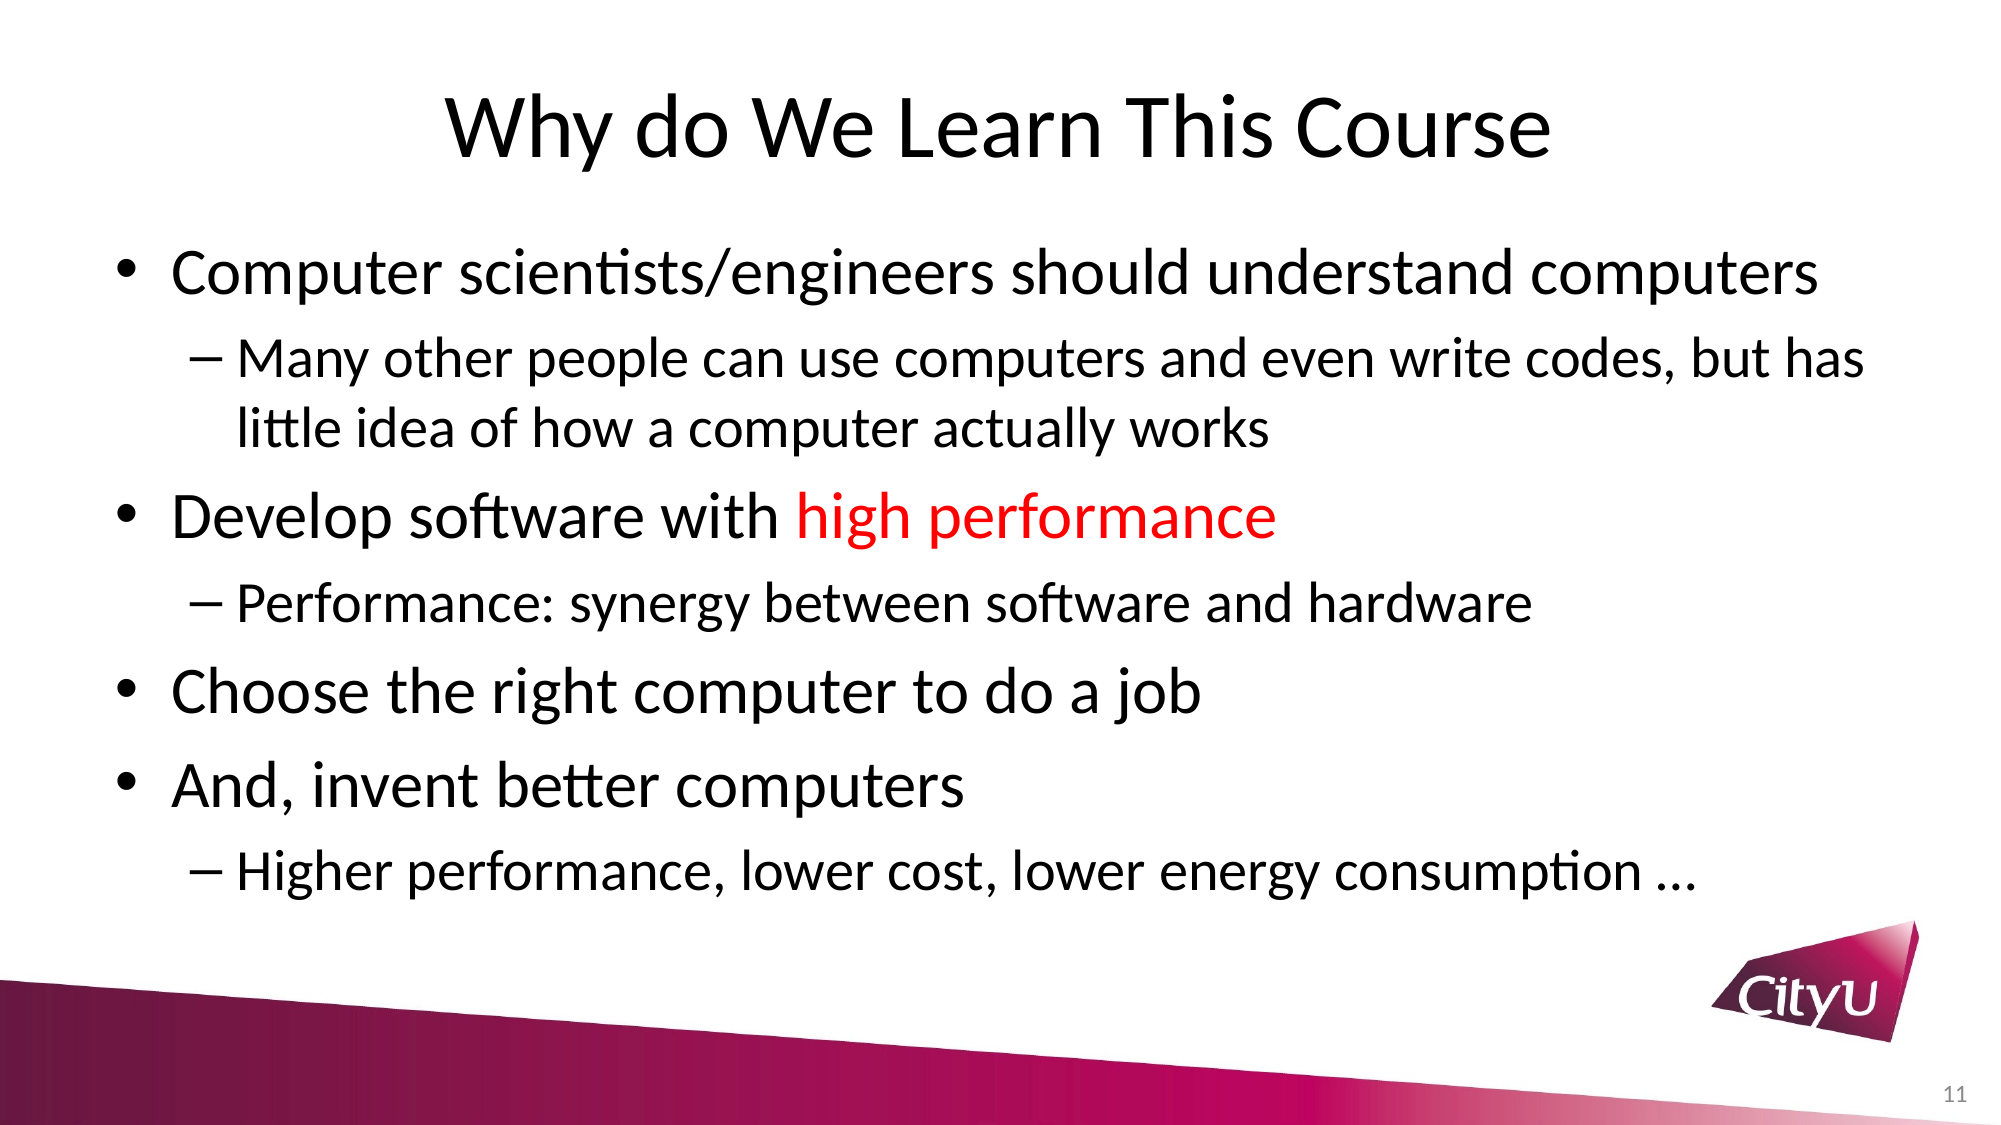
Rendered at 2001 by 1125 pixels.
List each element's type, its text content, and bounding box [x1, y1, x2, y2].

list Computer scientists/engineers should understand computers Many other people can use computers and even write codes, but has little idea of how a computer actually works Develop software with high performance Performance: synergy between software and hardware Choose the right computer to do a job And, invent better computers Higher performance, lower cost, lower energy consumption … [99, 219, 1983, 1047]
slide_number 11 [1767, 1070, 1983, 1115]
picture [0, 0, 2001, 1125]
title Why do We Learn This Course [99, 45, 1900, 197]
